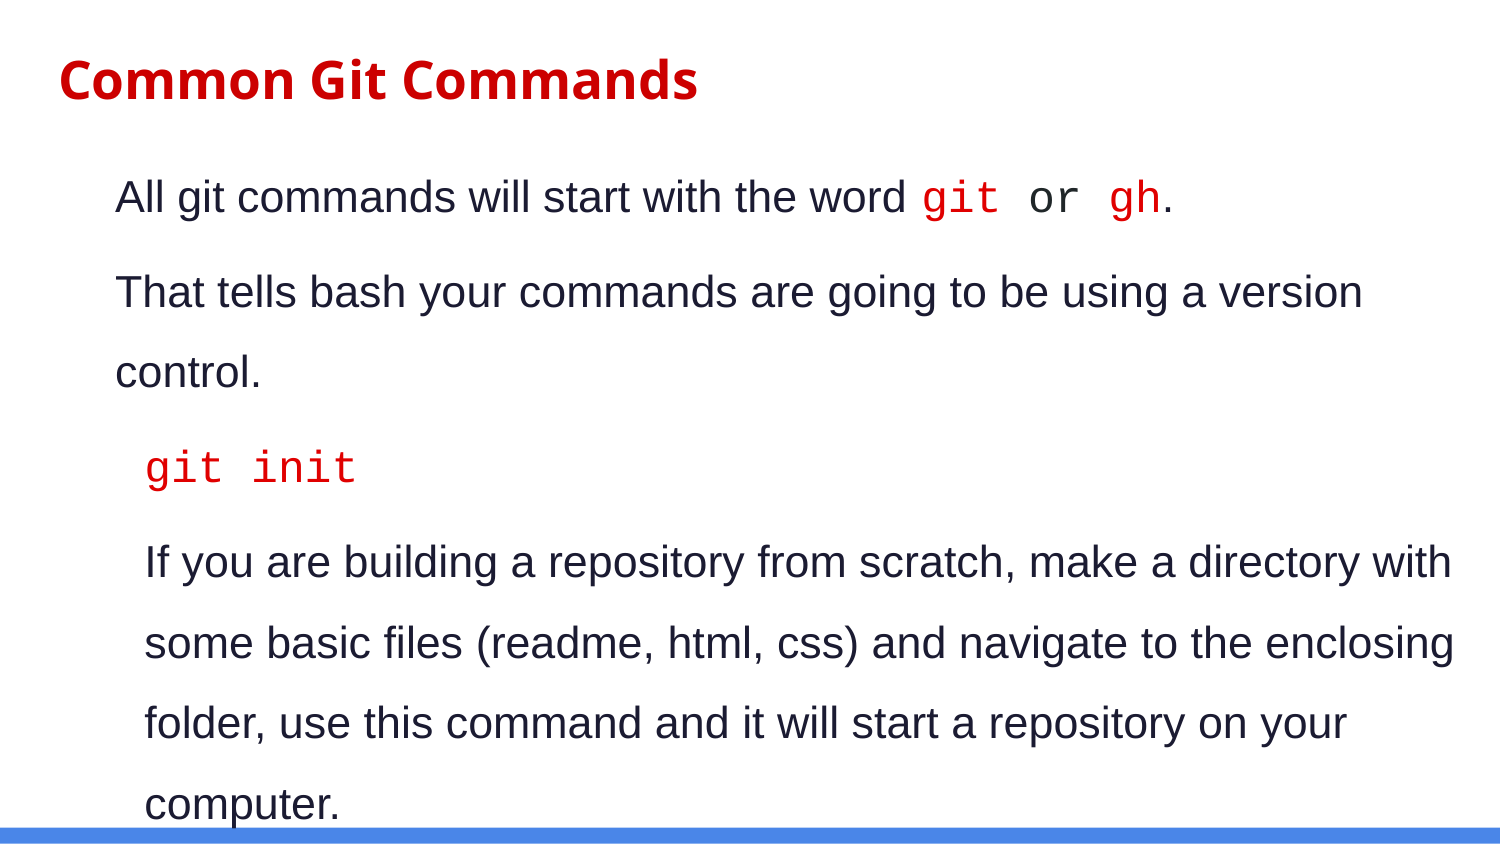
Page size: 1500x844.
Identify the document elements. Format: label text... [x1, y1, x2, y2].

text_box All git commands will start with the word git or gh. That tells bash your commands are going to be using a version control. git init If you are building a repository from scratch, make a directory with some basic files (readme, html, css) and navigate to the enclosing folder, use this command and it will start a repository on your computer. [100, 125, 1500, 552]
title Common Git Commands [43, 31, 1441, 126]
